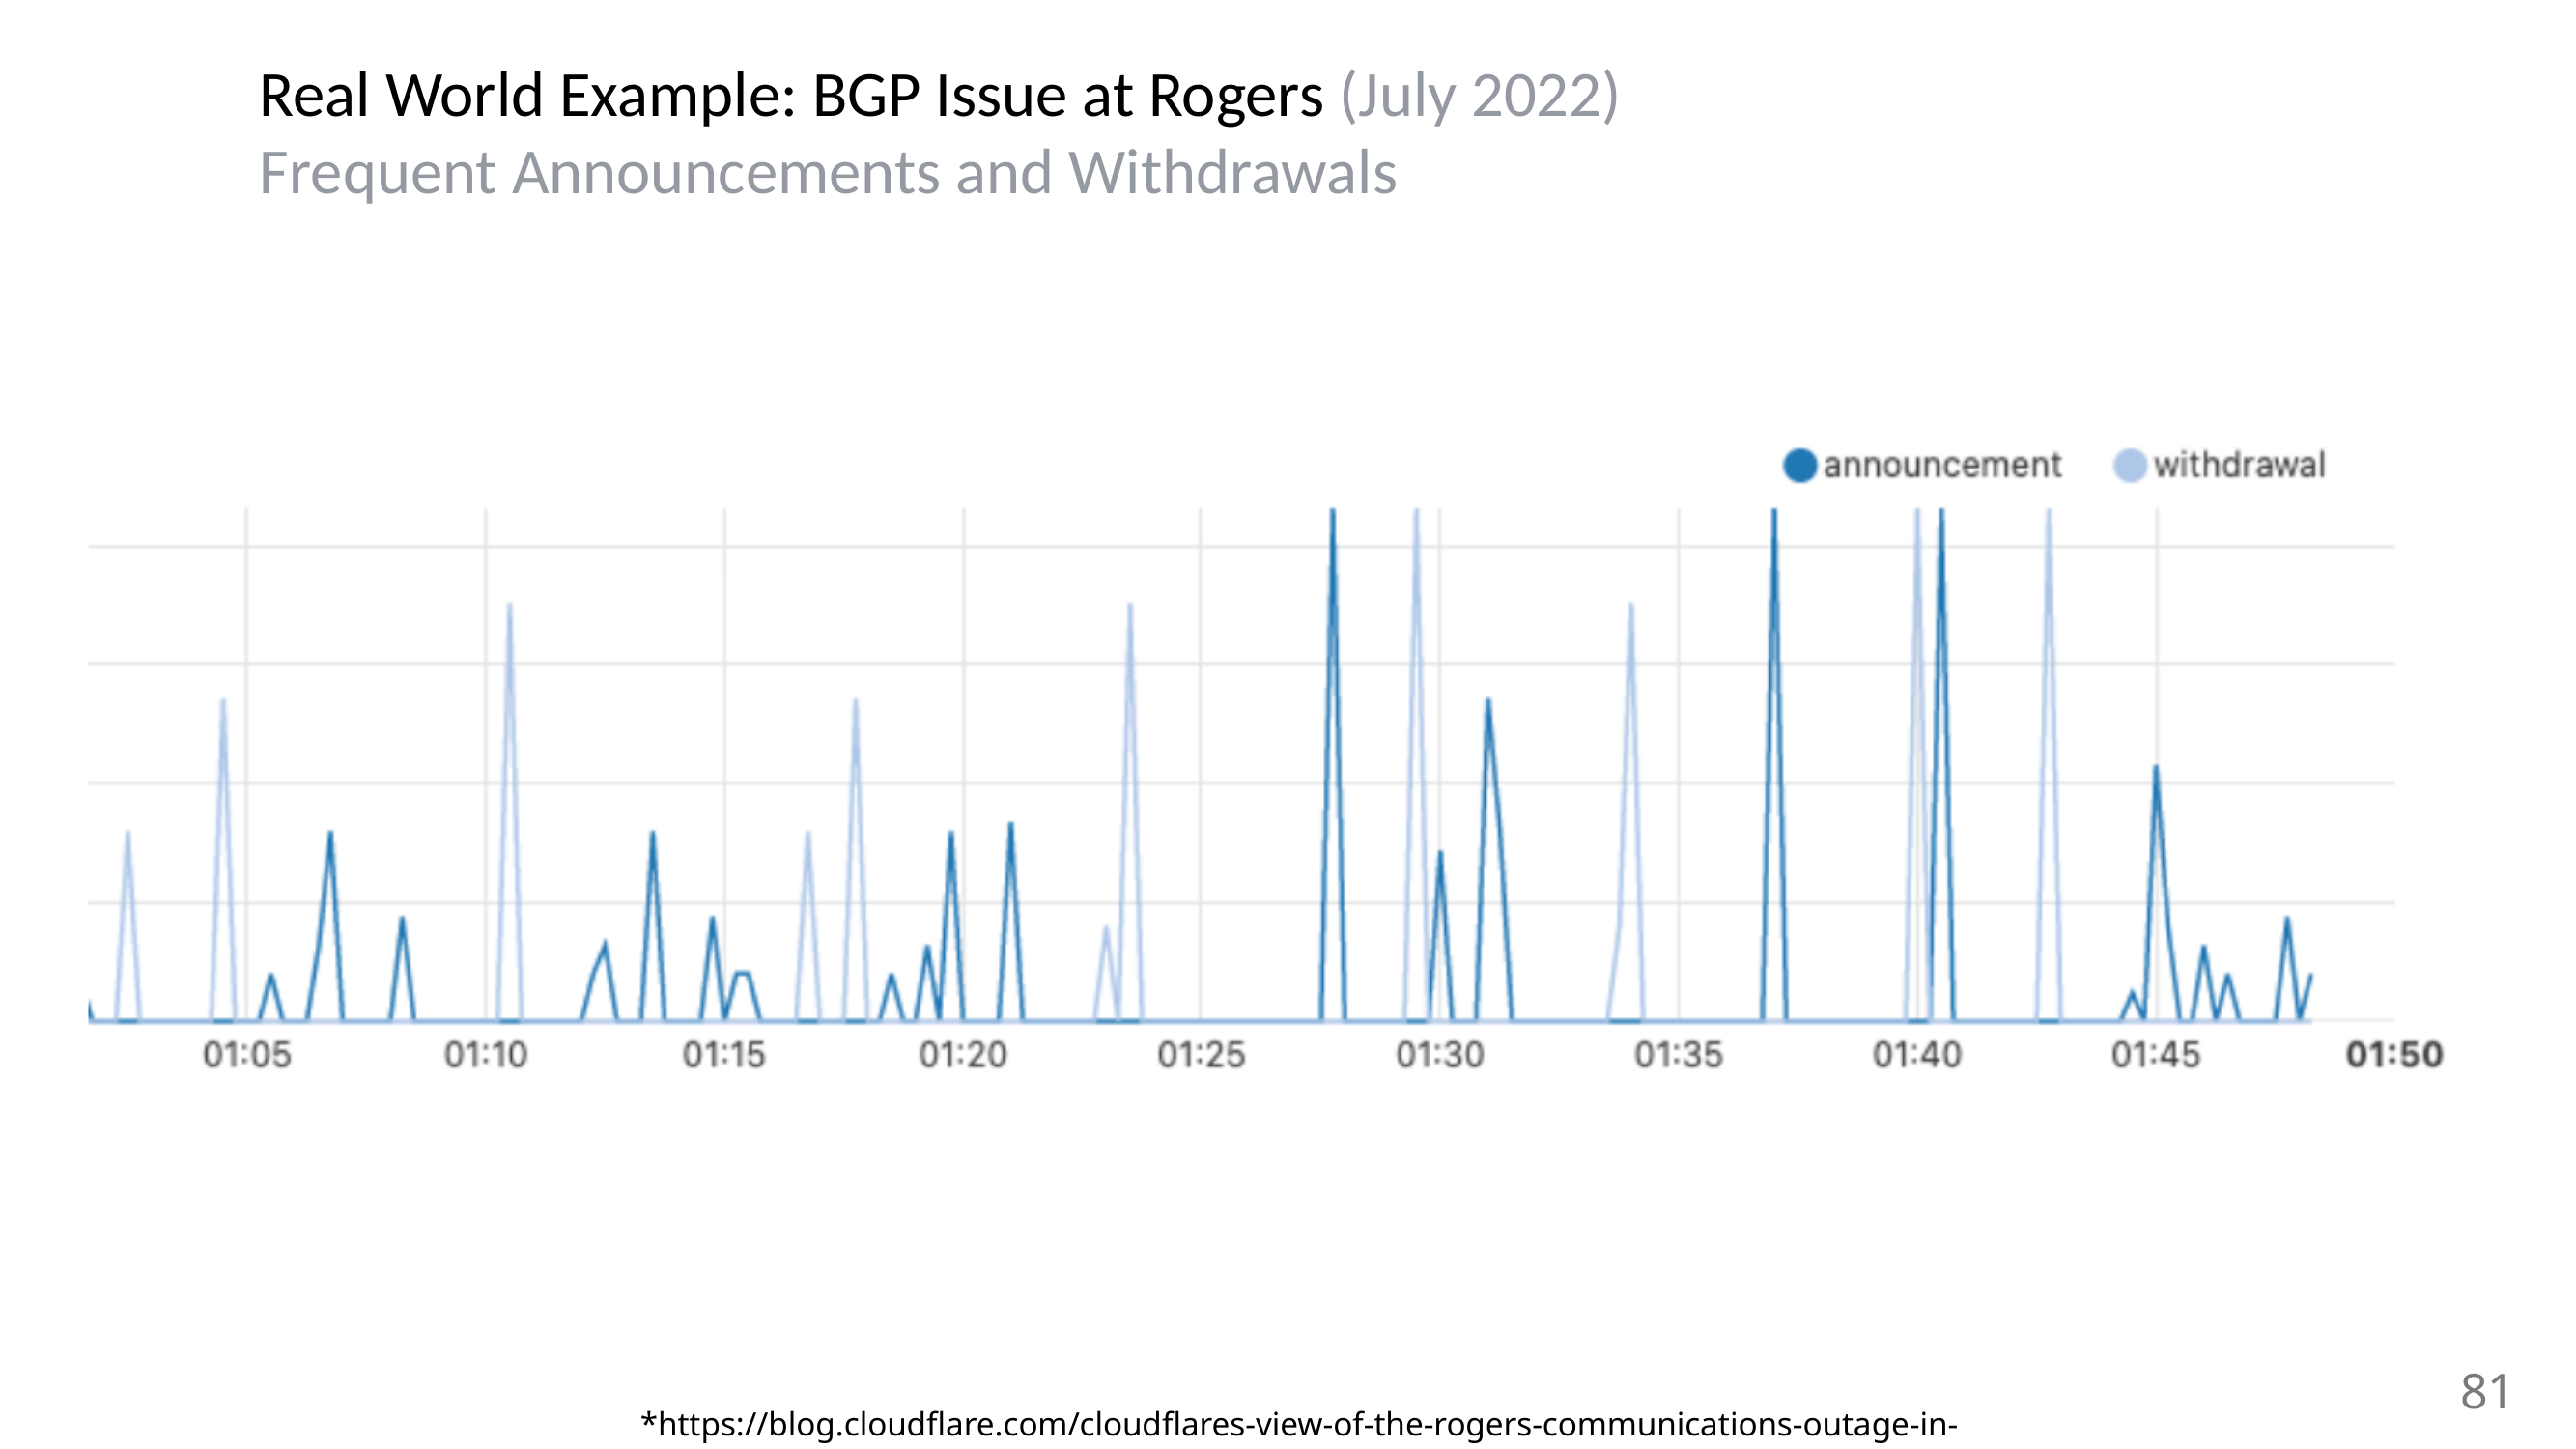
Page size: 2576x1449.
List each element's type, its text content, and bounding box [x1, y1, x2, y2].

text_box *https://blog.cloudflare.com/cloudflares-view-of-the-rogers-communications-outage-in-canada/ [621, 1396, 1980, 1449]
slide_number 81 [2453, 1359, 2522, 1434]
picture [74, 405, 2502, 1171]
title Real World Example: BGP Issue at Rogers (July 2022) Frequent Announcements and Withdrawals [250, 0, 2325, 259]
